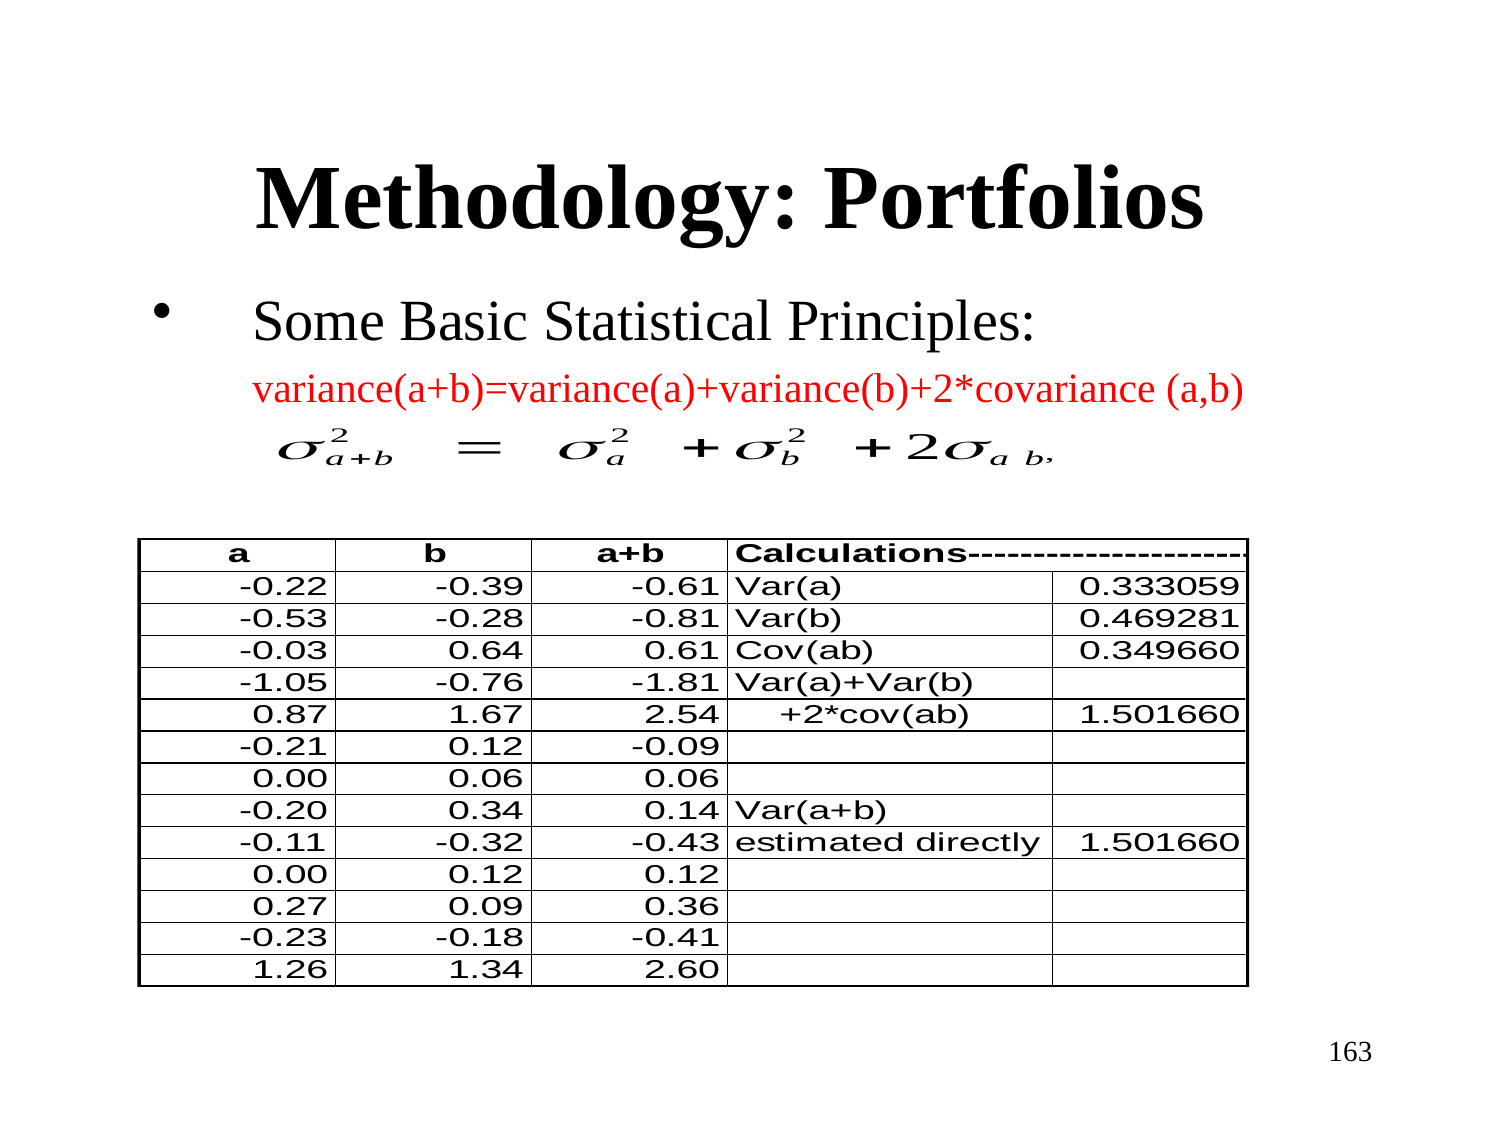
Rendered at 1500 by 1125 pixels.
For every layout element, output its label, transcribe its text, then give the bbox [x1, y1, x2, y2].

picture [137, 537, 1251, 988]
slide_number 163 [1074, 1024, 1388, 1101]
title Methodology: Portfolios [149, 112, 1313, 273]
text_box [274, 424, 1178, 535]
list Some Basic Statistical Principles: variance(a+b)=variance(a)+variance(b)+2*covariance (a,b) [137, 274, 1401, 951]
